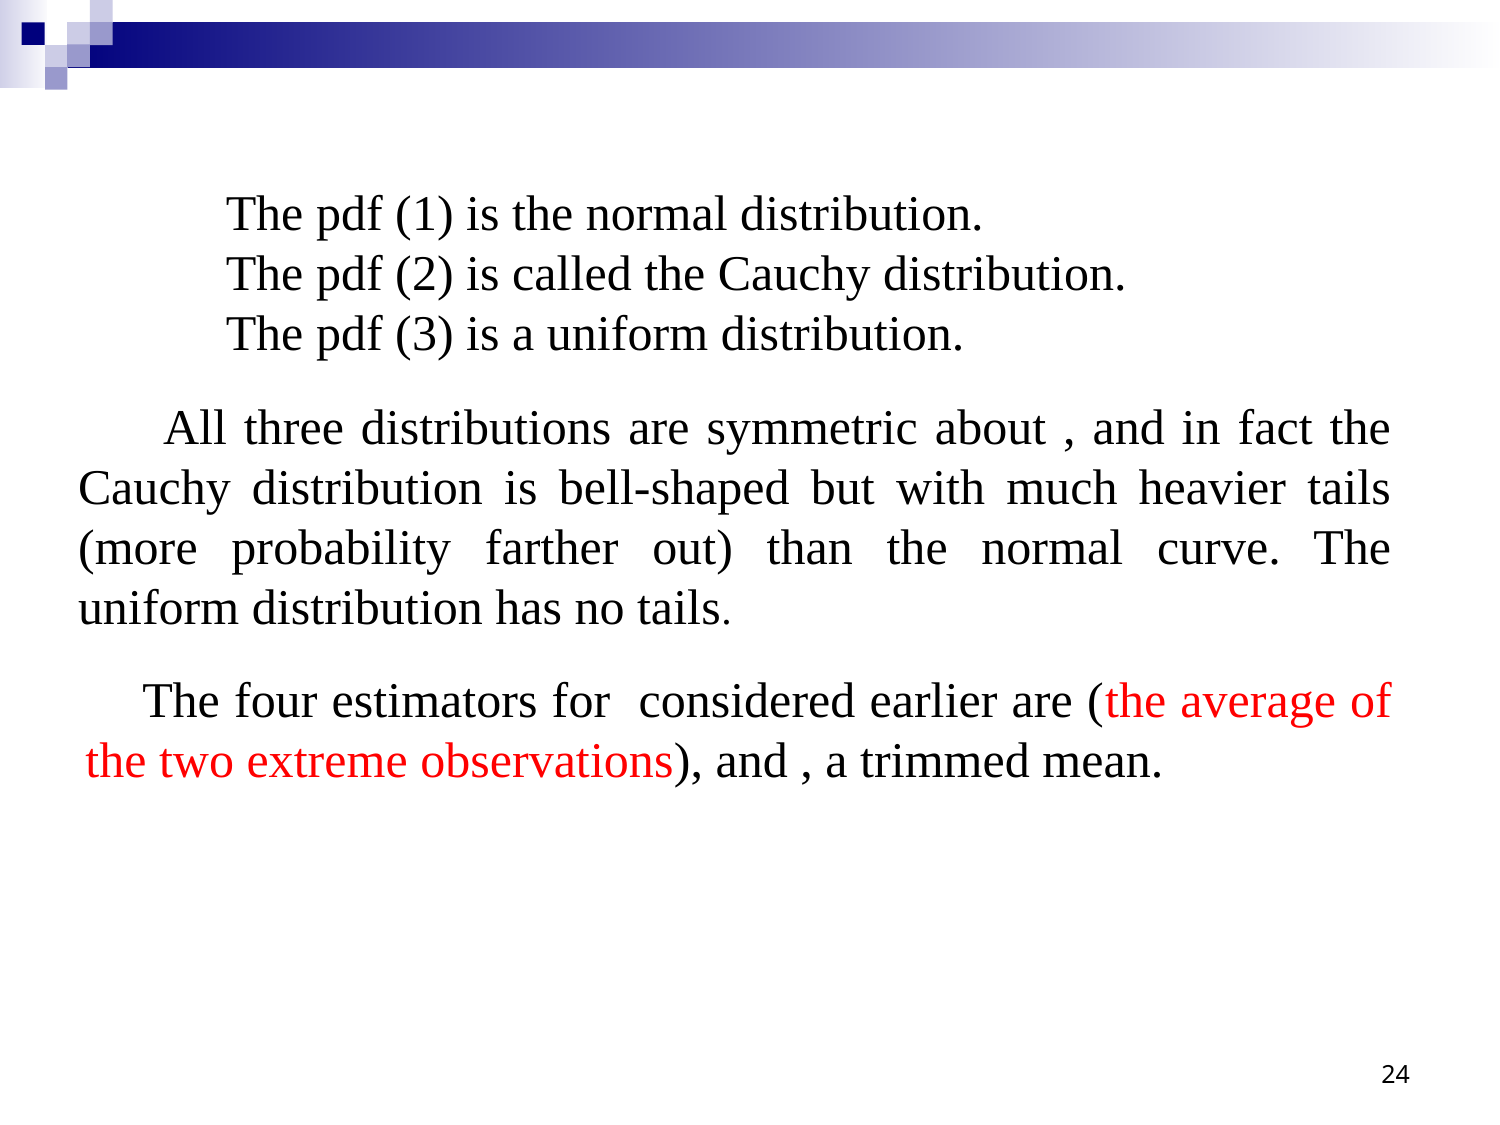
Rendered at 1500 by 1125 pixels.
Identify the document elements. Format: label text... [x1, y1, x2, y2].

slide_number 24 [1074, 1024, 1426, 1101]
text_box The pdf (1) is the normal distribution. The pdf (2) is called the Cauchy distribution. The pdf (3) is a uniform distribution. [211, 172, 1223, 368]
